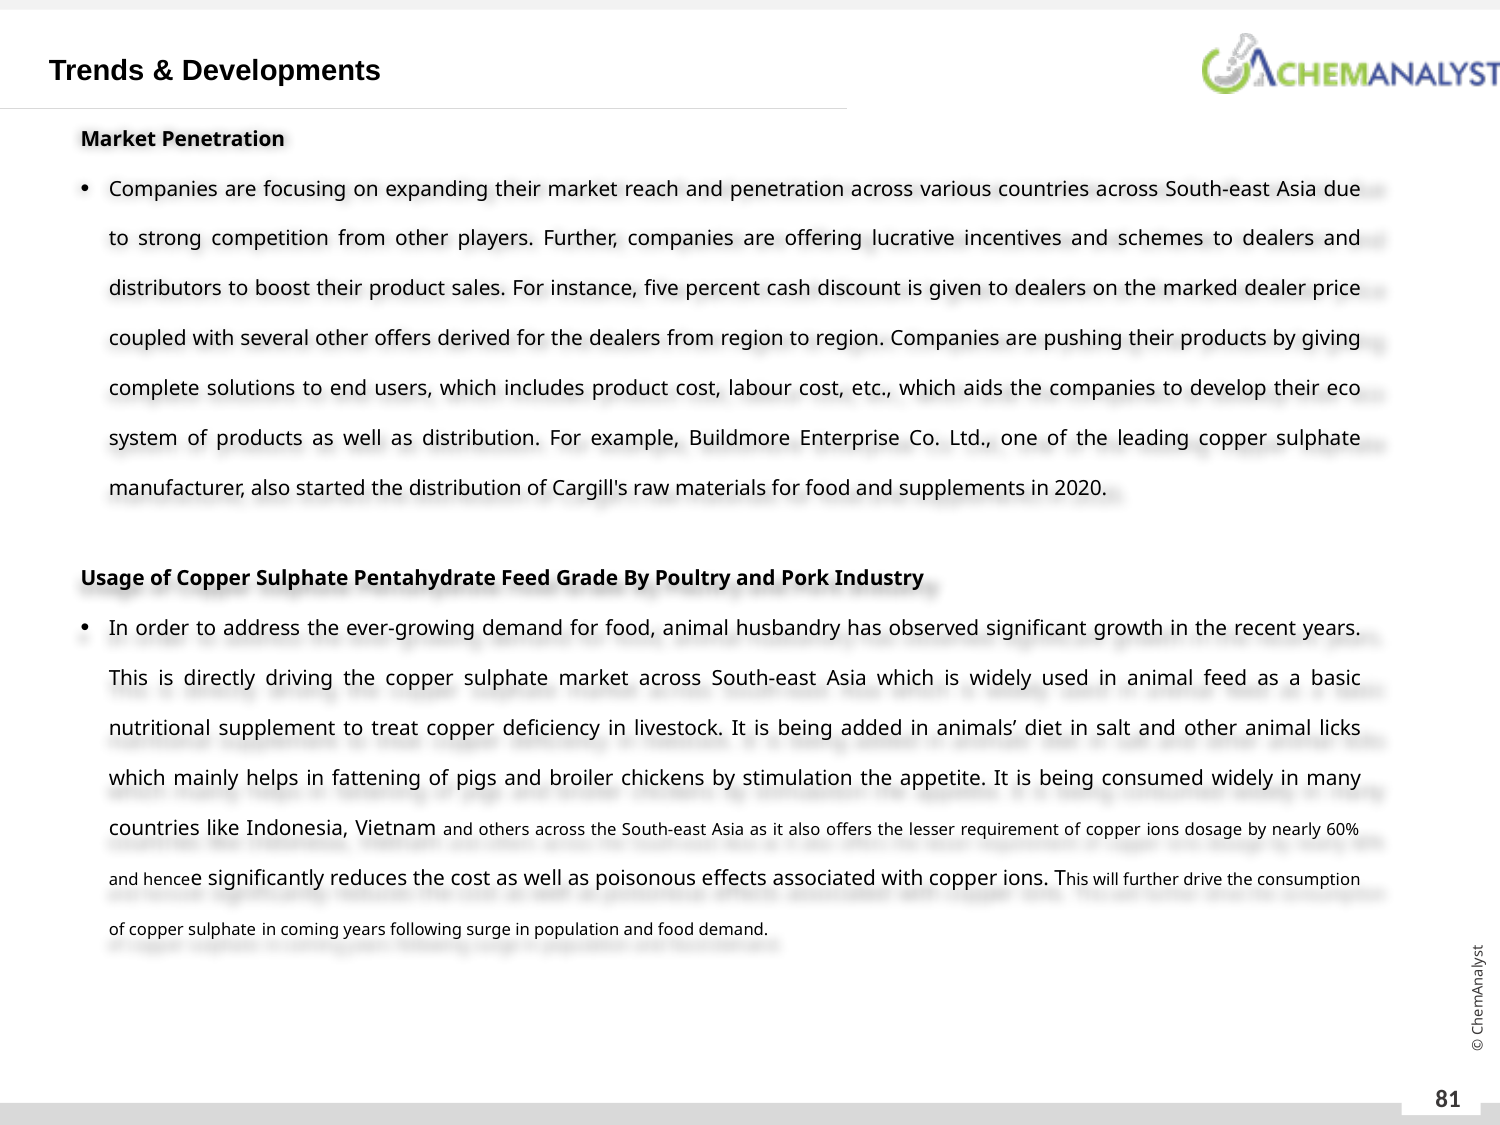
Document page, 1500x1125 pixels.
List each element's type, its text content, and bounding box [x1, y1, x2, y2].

text_box Market Penetration Companies are focusing on expanding their market reach and penetration across various countries across South-east Asia due to strong competition from other players. Further, companies are offering lucrative incentives and schemes to dealers and distributors to boost their product sales. For instance, five percent cash discount is given to dealers on the marked dealer price coupled with several other offers derived for the dealers from region to region. Companies are pushing their products by giving complete solutions to end users, which includes product cost, labour cost, etc., which aids the companies to develop their eco system of products as well as distribution. For example, Buildmore Enterprise Co. Ltd., one of the leading copper sulphate manufacturer, also started the distribution of Cargill's raw materials for food and supplements in 2020. Usage of Copper Sulphate Pentahydrate Feed Grade By Poultry and Pork Industry In order to address the ever-growing demand for food, animal husbandry has observed significant growth in the recent years. This is directly driving the copper sulphate market across South-east Asia which is widely used in animal feed as a basic nutritional supplement to treat copper deficiency in livestock. It is being added in animals’ diet in salt and other animal licks which mainly helps in fattening of pigs and broiler chickens by stimulation the appetite. It is being consumed widely in many countries like Indonesia, Vietnam and others across the South-east Asia as it also offers the lesser requirement of copper ions dosage by nearly 60% and hencee significantly reduces the cost as well as poisonous effects associated with copper ions. This will further drive the consumption of copper sulphate in coming years following surge in population and food demand. [65, 67, 1376, 1074]
picture [1202, 33, 1500, 94]
text_box Trends & Developments [33, 43, 1498, 94]
